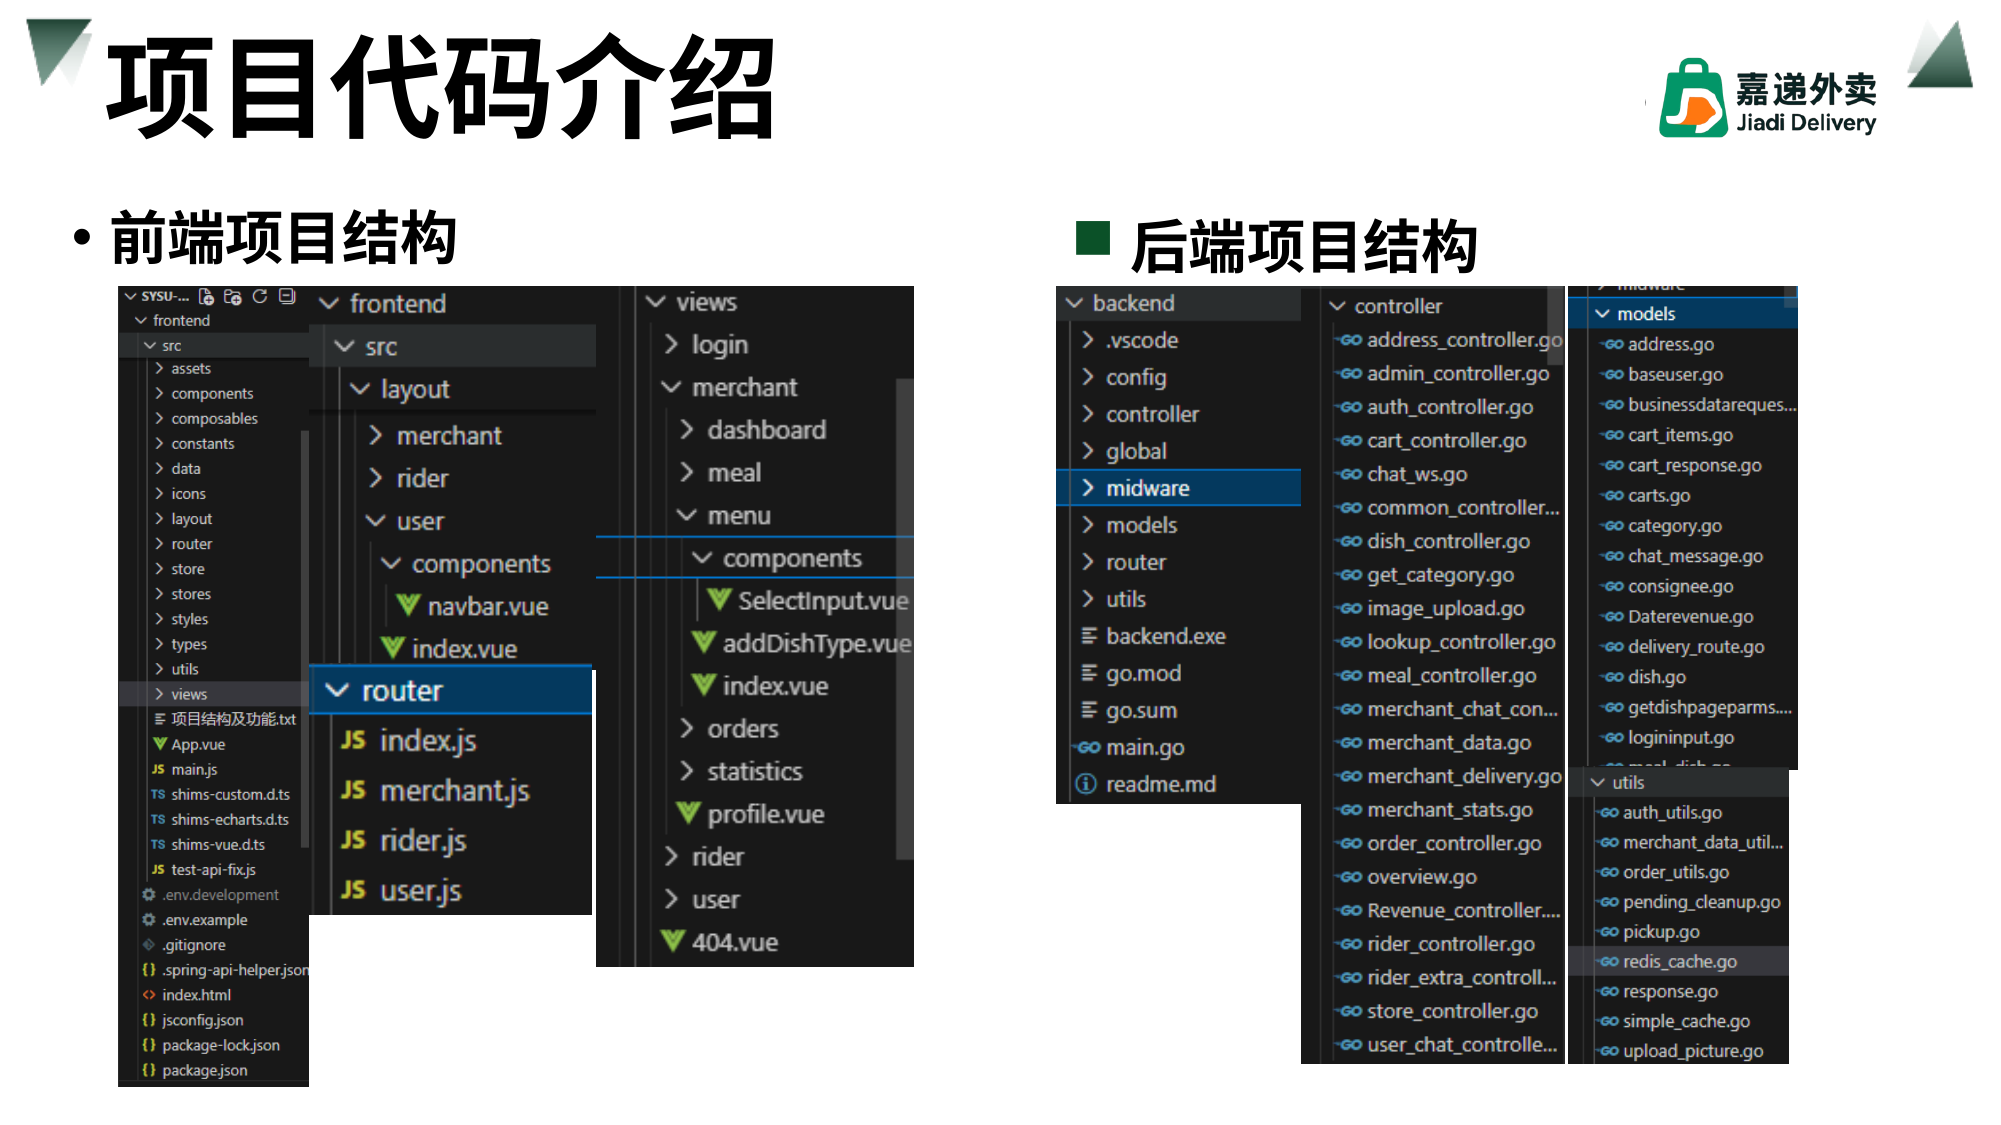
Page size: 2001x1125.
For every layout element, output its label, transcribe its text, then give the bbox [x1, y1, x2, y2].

picture [1645, 0, 2000, 189]
text_box 项目代码介绍 [90, 8, 1645, 161]
picture [1568, 286, 1798, 1064]
text_box 后端项目结构 [1056, 203, 1583, 288]
picture [0, 0, 119, 108]
picture [1056, 286, 1565, 1064]
picture [118, 286, 914, 1087]
text_box 前端项目结构 [56, 201, 583, 287]
